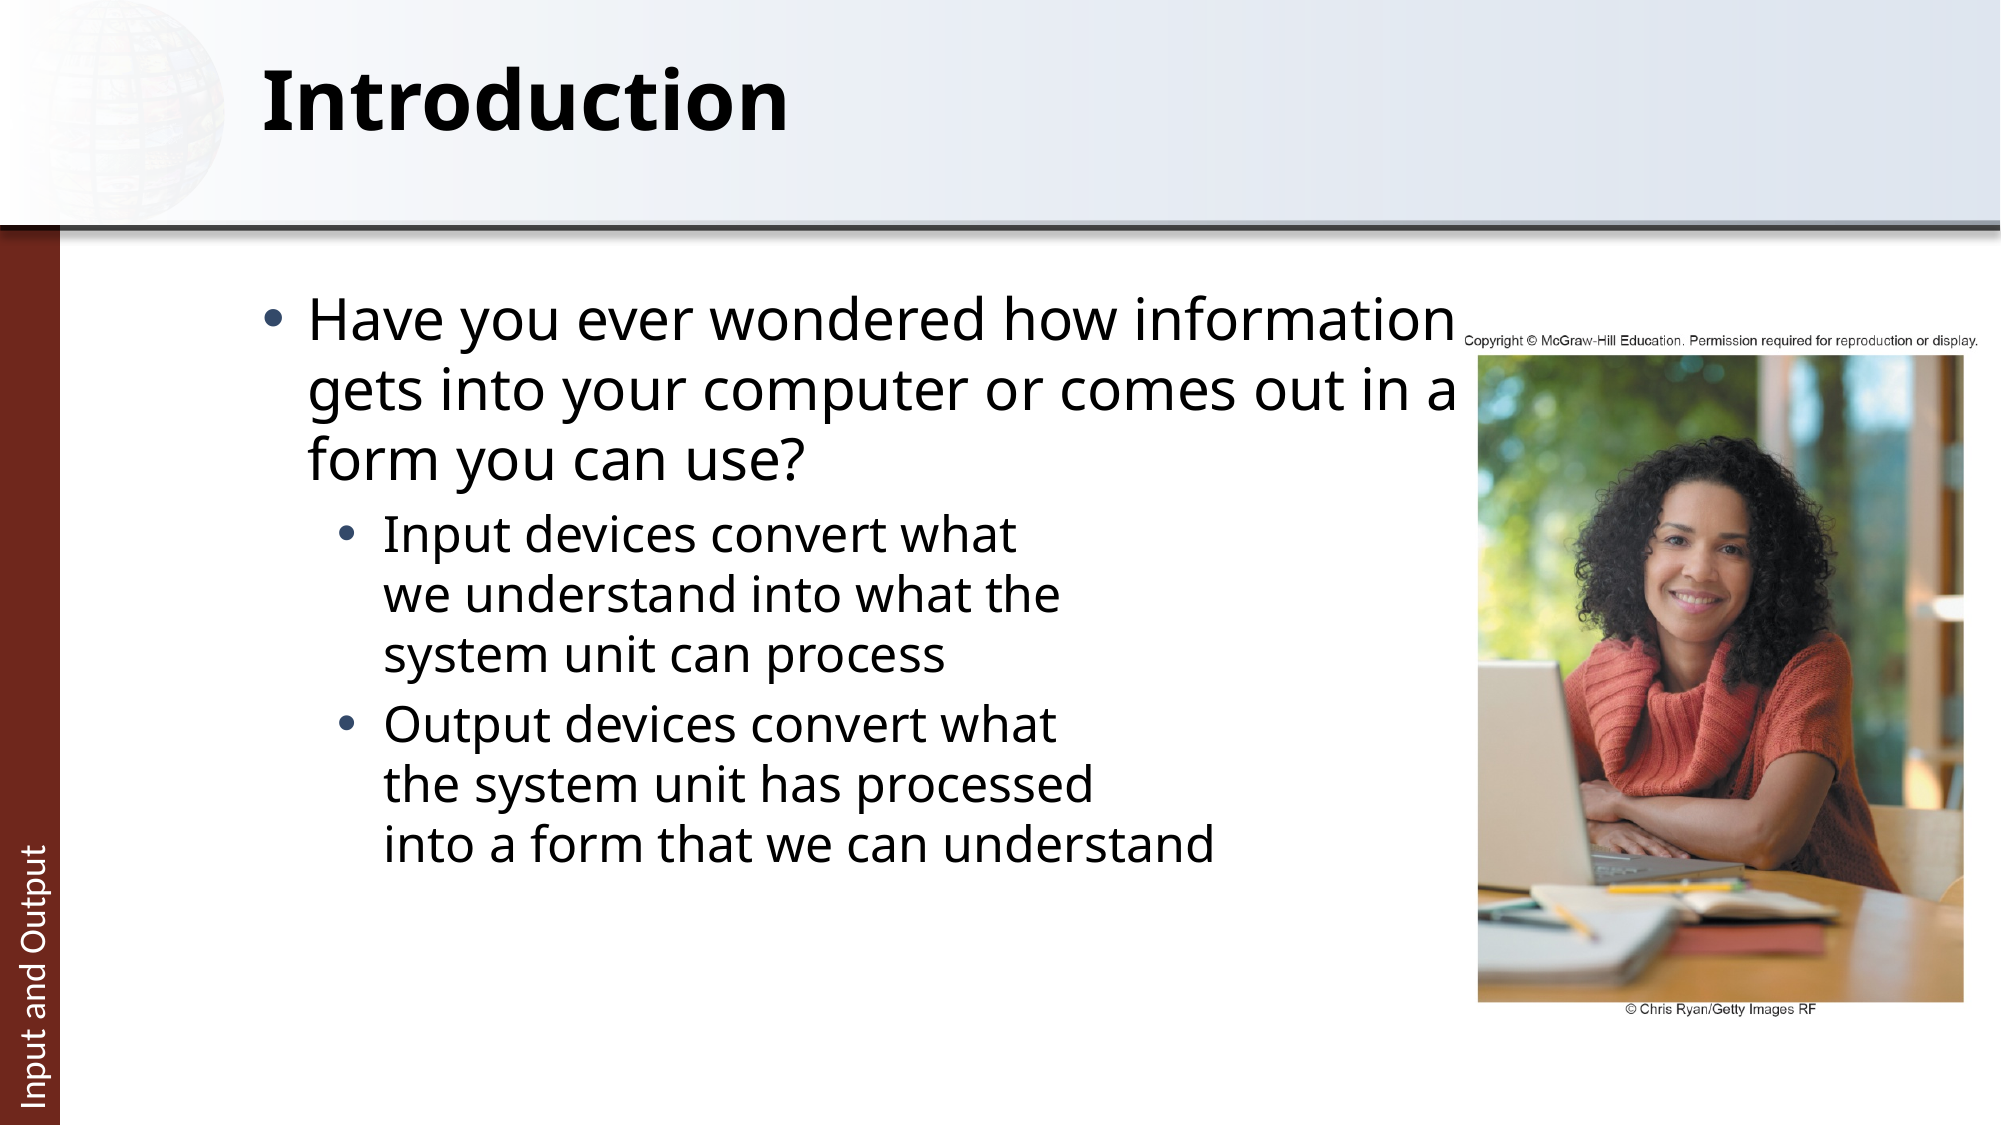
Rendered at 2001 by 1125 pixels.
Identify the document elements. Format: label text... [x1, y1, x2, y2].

picture [1462, 334, 1979, 1018]
list Have you ever wondered how information gets into your computer or comes out in a form you can use? Input devices convert what we understand into what the system unit can process Output devices convert what the system unit has processed into a form that we can understand [247, 275, 1537, 1017]
title Introduction [247, 0, 1982, 195]
